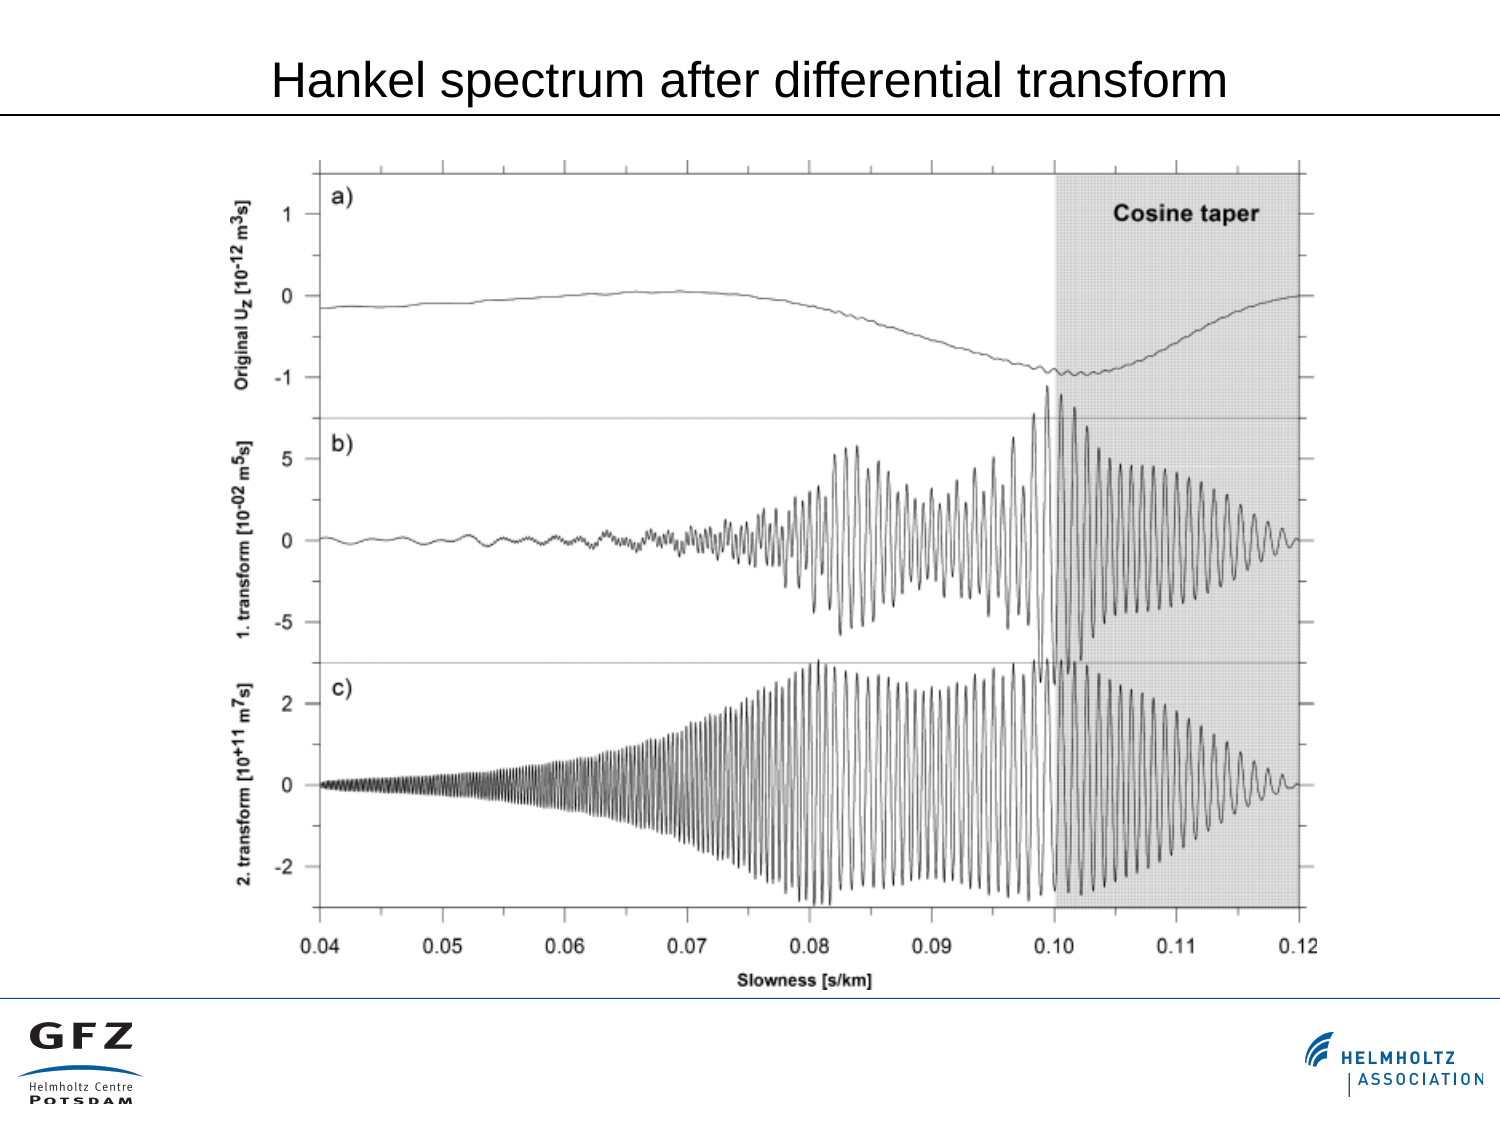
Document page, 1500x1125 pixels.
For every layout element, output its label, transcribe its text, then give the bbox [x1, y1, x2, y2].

picture [229, 159, 1318, 990]
text_box Hankel spectrum after differential transform [0, 39, 1500, 114]
